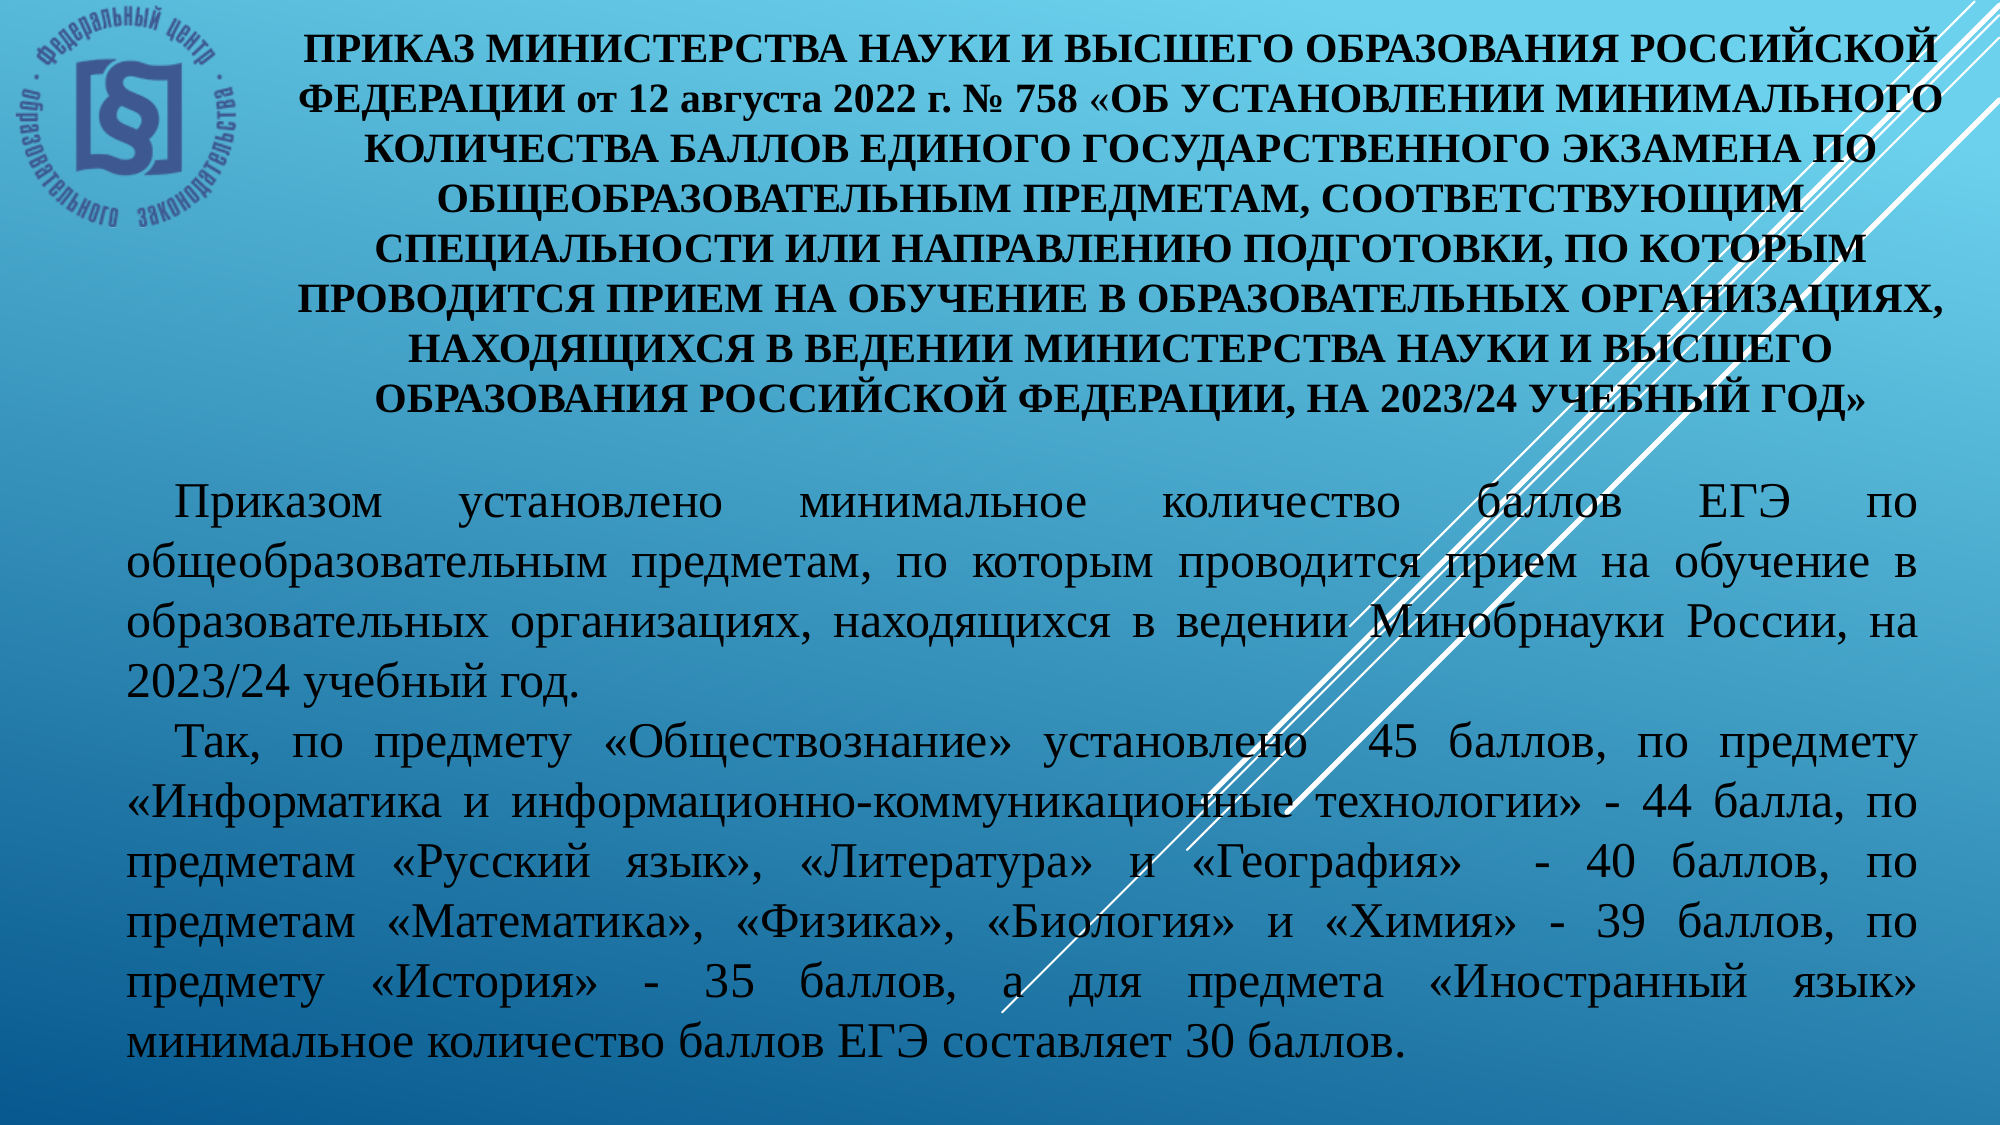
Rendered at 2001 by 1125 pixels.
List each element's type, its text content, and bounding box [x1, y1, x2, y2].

subtitle ПРИКАЗ МИНИСТЕРСТВА НАУКИ И ВЫСШЕГО ОБРАЗОВАНИЯ РОССИЙСКОЙ ФЕДЕРАЦИИ от 12 августа 2022 г. № 758 «ОБ УСТАНОВЛЕНИИ МИНИМАЛЬНОГО КОЛИЧЕСТВА БАЛЛОВ ЕДИНОГО ГОСУДАРСТВЕННОГО ЭКЗАМЕНА ПО ОБЩЕОБРАЗОВАТЕЛЬНЫМ ПРЕДМЕТАМ, СООТВЕТСТВУЮЩИМ СПЕЦИАЛЬНОСТИ ИЛИ НАПРАВЛЕНИЮ ПОДГОТОВКИ, ПО КОТОРЫМ ПРОВОДИТСЯ ПРИЕМ НА ОБУЧЕНИЕ В ОБРАЗОВАТЕЛЬНЫХ ОРГАНИЗАЦИЯХ, НАХОДЯЩИХСЯ В ВЕДЕНИИ МИНИСТЕРСТВА НАУКИ И ВЫСШЕГО ОБРАЗОВАНИЯ РОССИЙСКОЙ ФЕДЕРАЦИИ, НА 2023/24 УЧЕБНЫЙ ГОД» [253, 13, 1989, 429]
text_box Приказом установлено минимальное количество баллов ЕГЭ по общеобразовательным предметам, по которым проводится прием на обучение в образовательных организациях, находящихся в ведении Минобрнауки России, на 2023/24 учебный год. Так, по предмету «Обществознание» установлено 45 баллов, по предмету «Информатика и информационно-коммуникационные технологии» - 44 балла, по предметам «Русский язык», «Литература» и «География» - 40 баллов, по предметам «Математика», «Физика», «Биология» и «Химия» - 39 баллов, по предмету «История» - 35 баллов, а для предмета «Иностранный язык» минимальное количество баллов ЕГЭ составляет 30 баллов. [112, 460, 1934, 1076]
picture [11, 0, 240, 235]
